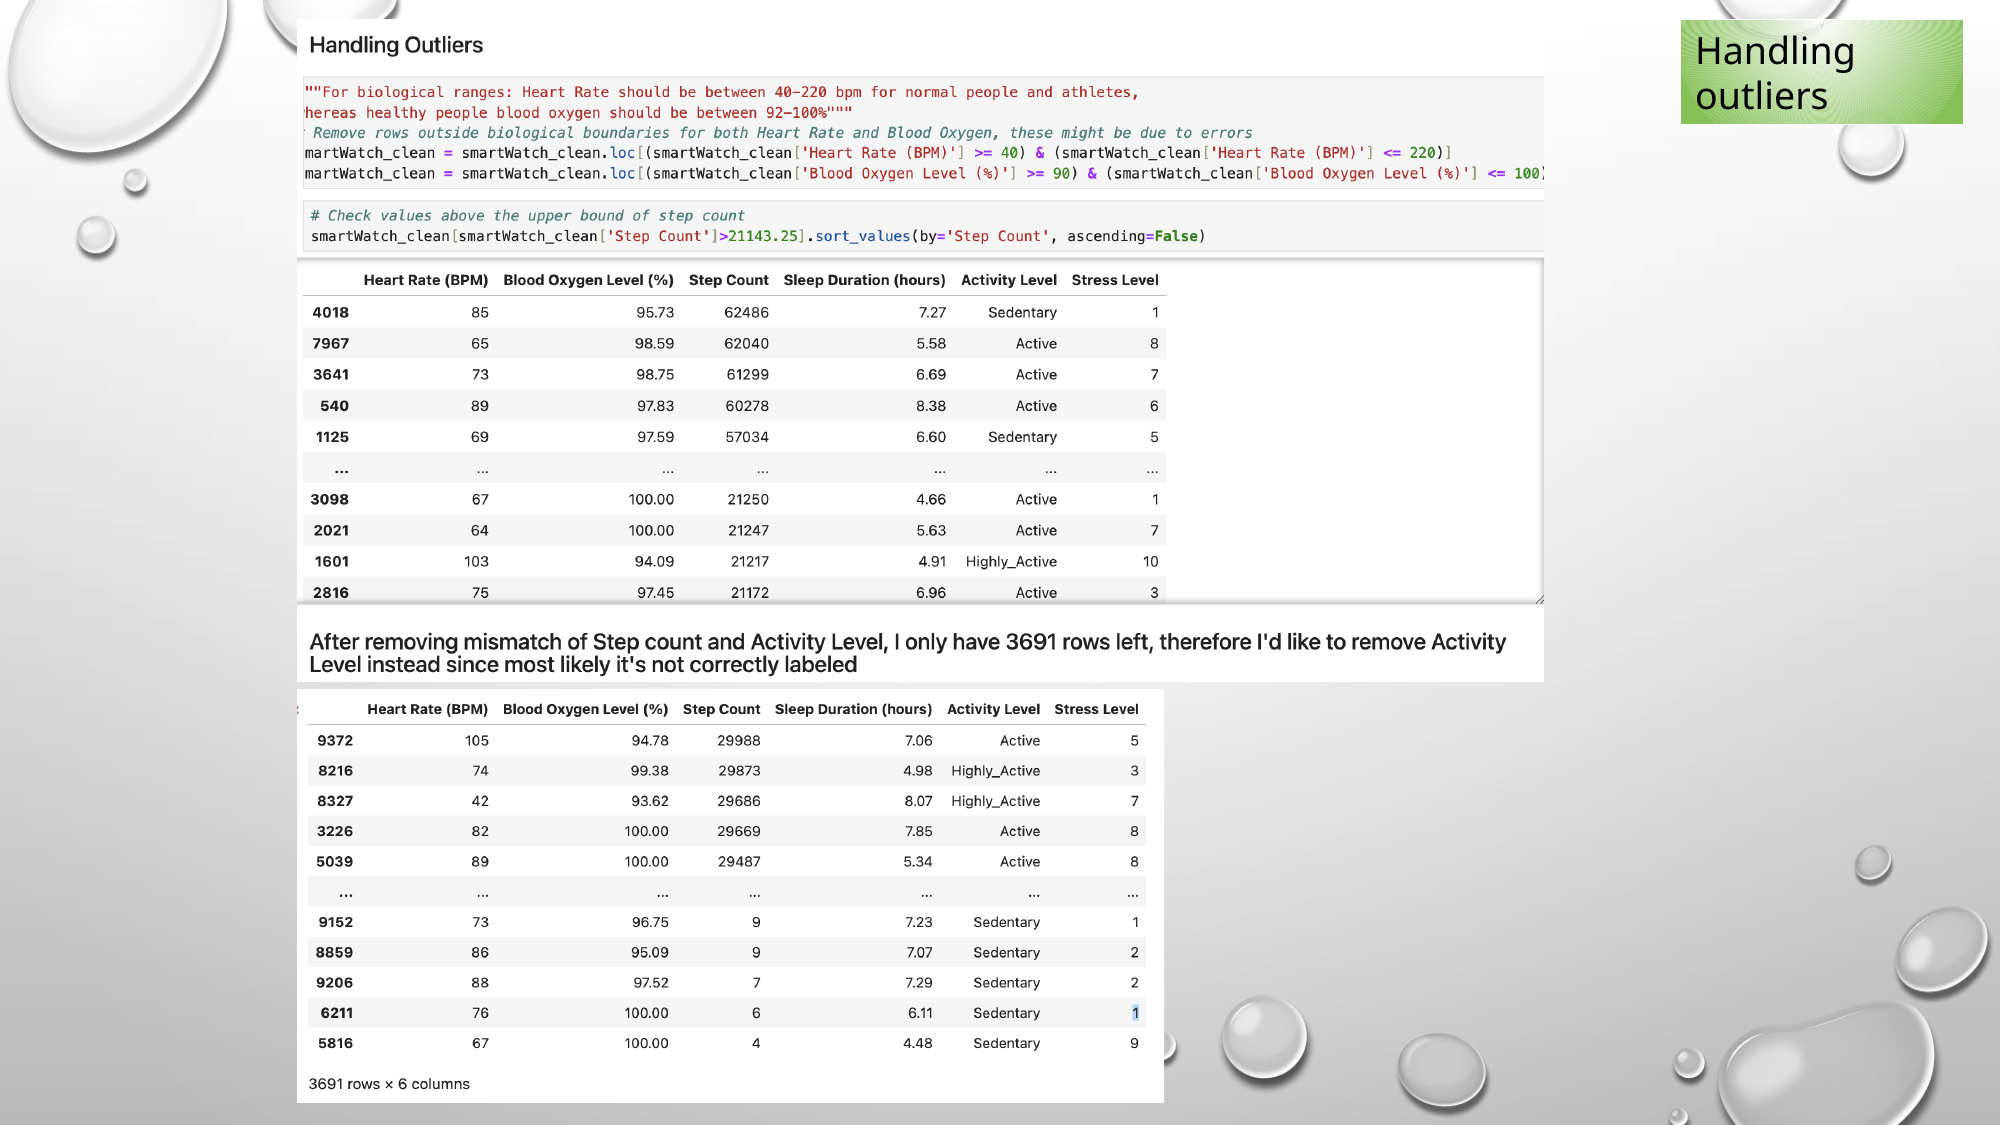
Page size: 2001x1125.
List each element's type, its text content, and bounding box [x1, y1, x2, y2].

picture [0, 0, 2000, 1125]
text_box Handling outliers [1680, 19, 1964, 125]
